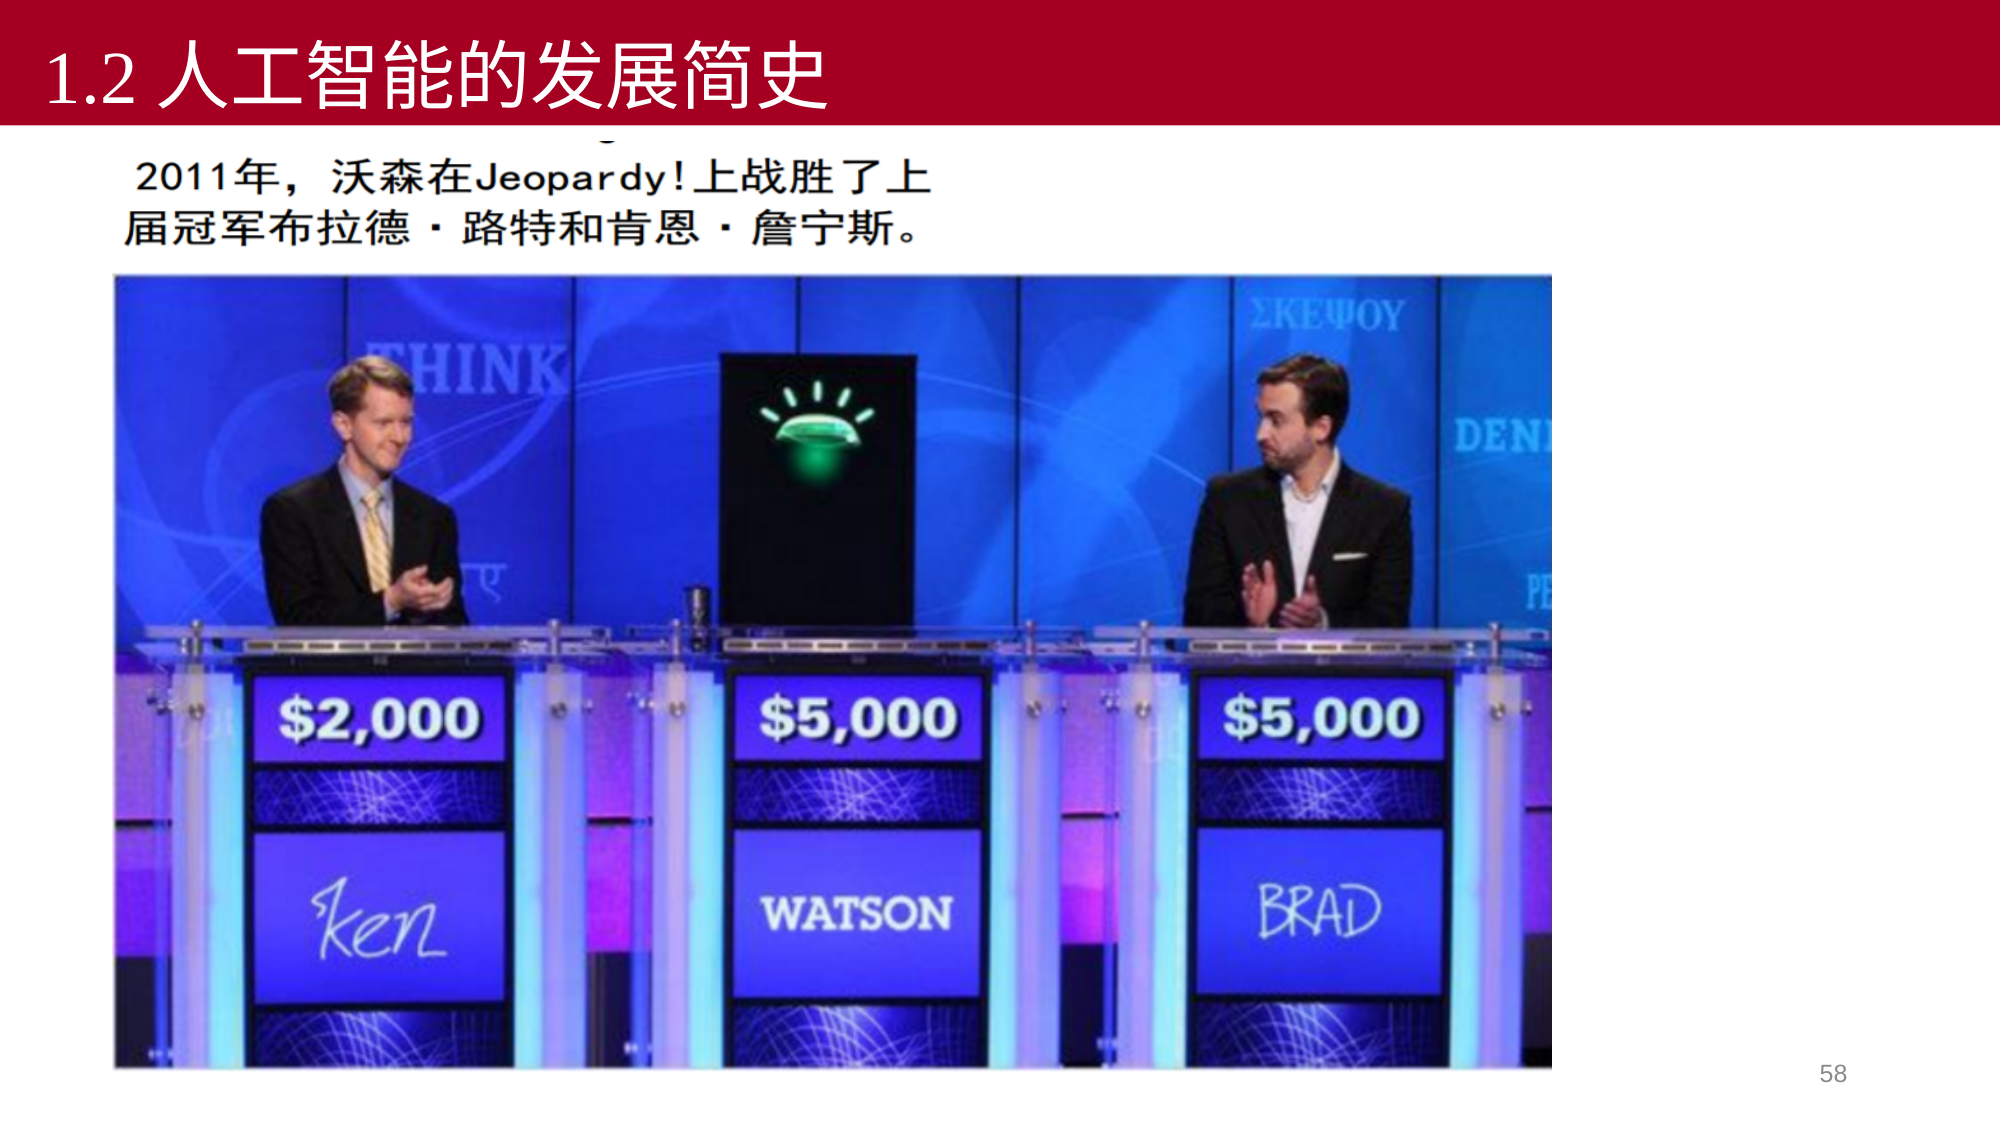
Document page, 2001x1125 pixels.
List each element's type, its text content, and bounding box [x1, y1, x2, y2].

slide_number 58 [1412, 1042, 1863, 1103]
picture [114, 141, 941, 255]
text_box 1.2人工智能的发展简史 [0, 0, 2000, 126]
picture [102, 270, 1552, 1075]
